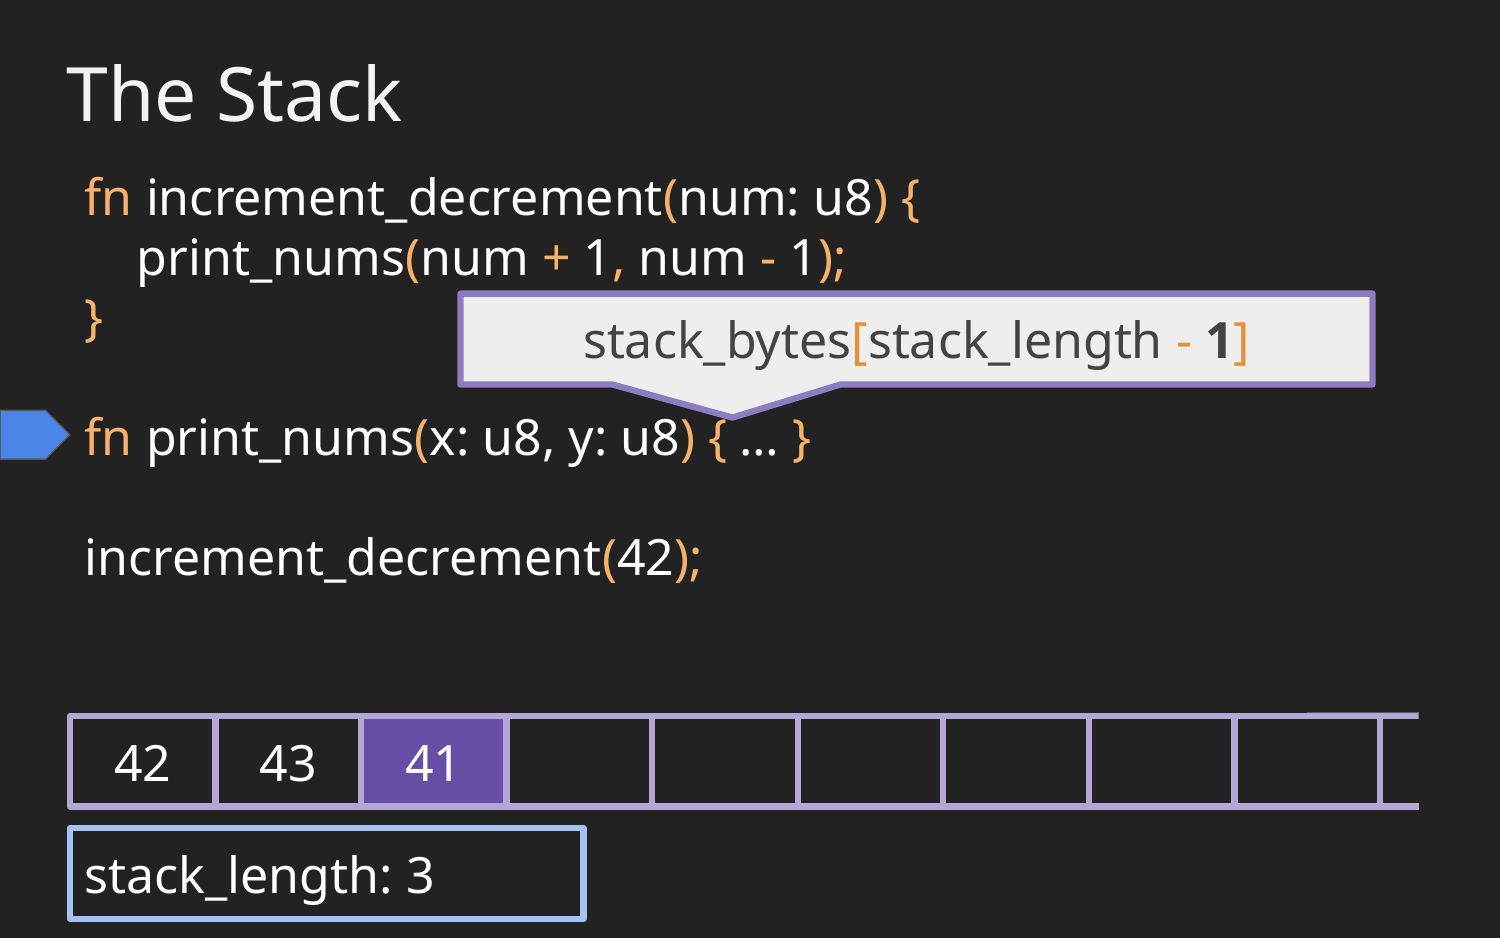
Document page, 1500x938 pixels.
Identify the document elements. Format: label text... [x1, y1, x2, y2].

text_box [797, 715, 943, 807]
text_box stack_bytes[stack_length - 1] [460, 293, 1373, 418]
text_box The Stack [51, 31, 964, 166]
text_box [943, 715, 1088, 807]
text_box [506, 715, 652, 807]
text_box [1088, 715, 1234, 807]
text_box stack_length: 3 [69, 828, 584, 920]
text_box 43 [215, 715, 361, 807]
text_box [652, 715, 797, 807]
text_box [1234, 715, 1305, 807]
text_box fn increment_decrement(num: u8) { print_nums(num + 1, num - 1); } fn print_nums(x: u8, y: u8) { … } increment_decrement(42); [69, 150, 1380, 612]
text_box [0, 410, 70, 460]
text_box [1306, 715, 1419, 807]
text_box 41 [361, 715, 506, 807]
text_box 42 [69, 715, 215, 807]
